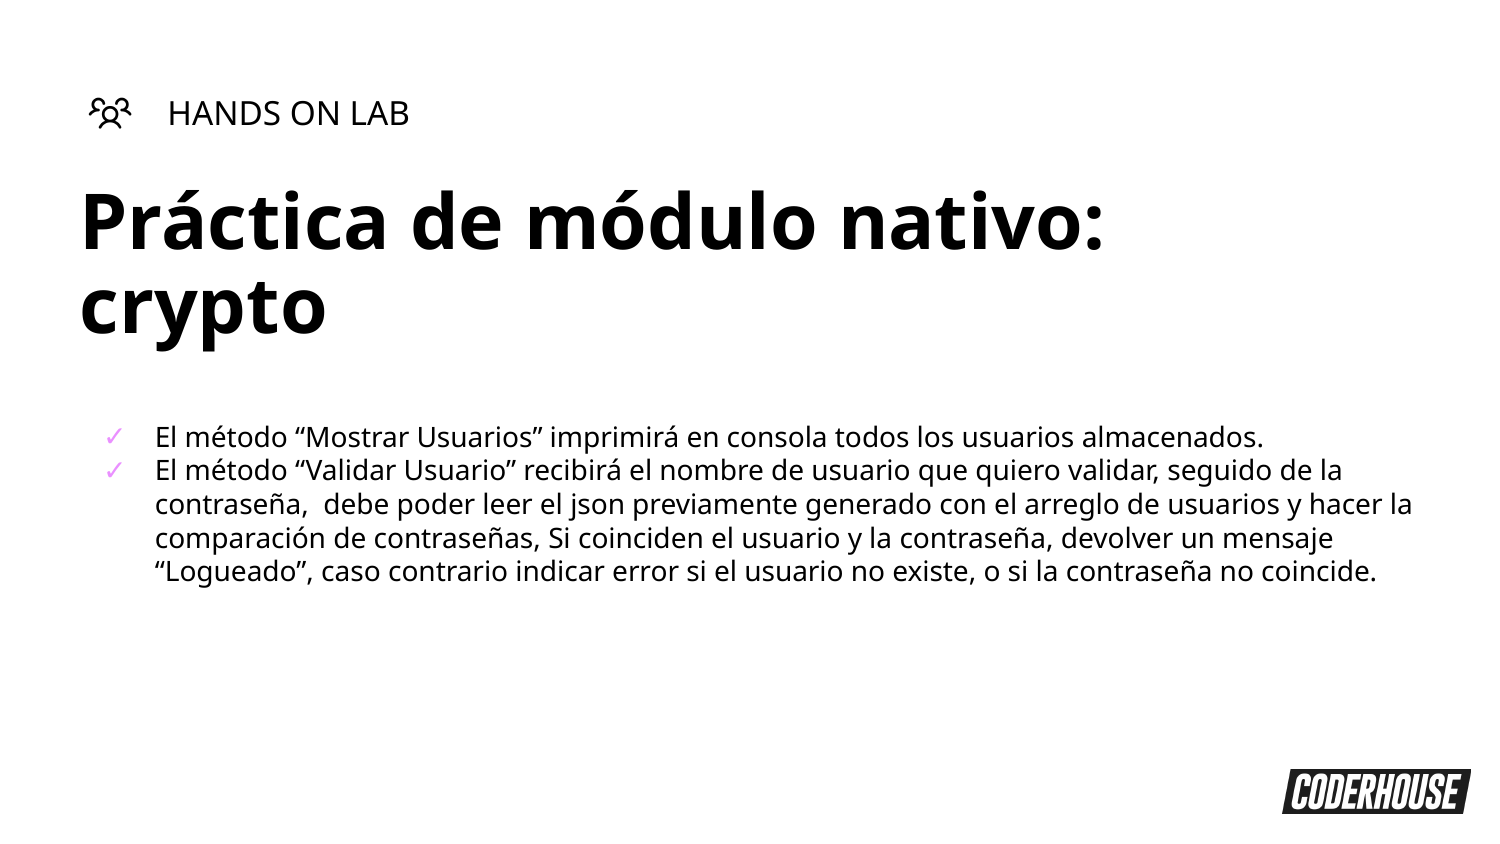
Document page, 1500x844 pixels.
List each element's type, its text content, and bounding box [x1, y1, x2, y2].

text_box El método “Mostrar Usuarios” imprimirá en consola todos los usuarios almacenados. El método “Validar Usuario” recibirá el nombre de usuario que quiero validar, seguido de la contraseña, debe poder leer el json previamente generado con el arreglo de usuarios y hacer la comparación de contraseñas, Si coinciden el usuario y la contraseña, devolver un mensaje “Logueado”, caso contrario indicar error si el usuario no existe, o si la contraseña no coincide. [64, 403, 1469, 603]
text_box HANDS ON LAB [152, 76, 632, 147]
picture [1281, 769, 1471, 814]
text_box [74, 76, 146, 148]
text_box Práctica de módulo nativo: crypto [64, 168, 1292, 365]
